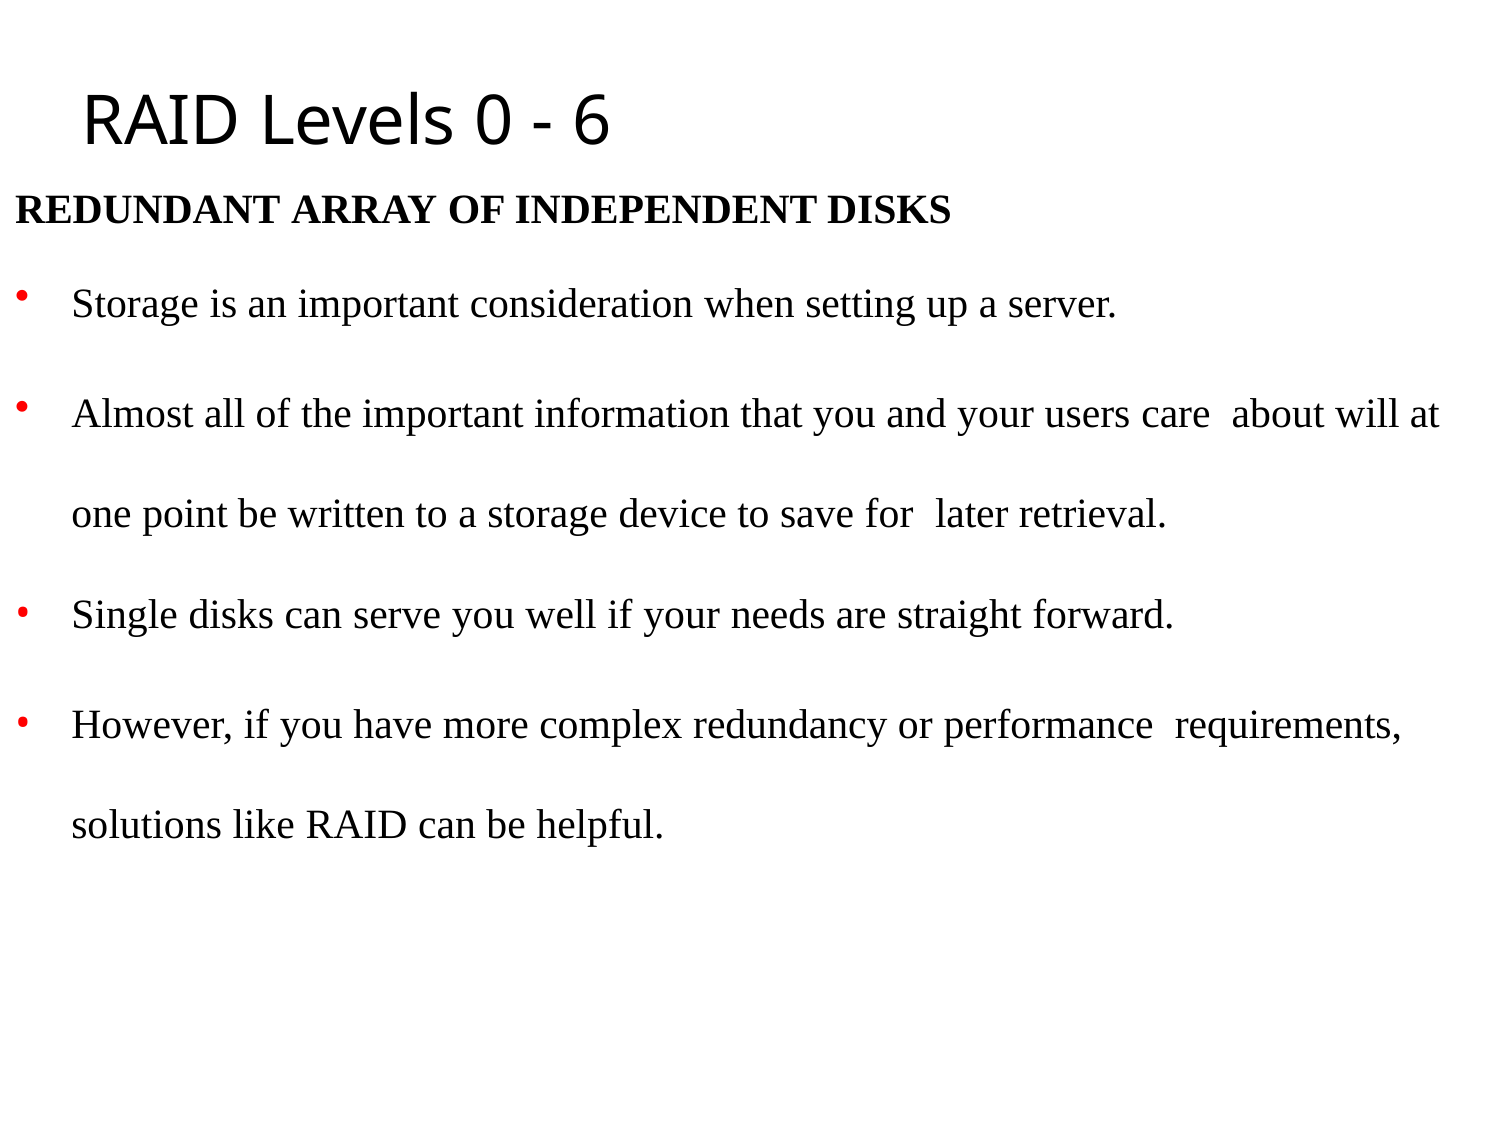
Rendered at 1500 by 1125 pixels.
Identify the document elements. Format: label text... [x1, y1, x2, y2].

text_box REDUNDANT ARRAY OF INDEPENDENT DISKS Storage is an important consideration when setting up a server. Almost all of the important information that you and your users care about will at one point be written to a storage device to save for later retrieval. Single disks can serve you well if your needs are straight forward. However, if you have more complex redundancy or performance requirements, solutions like RAID can be helpful. [12, 180, 1500, 847]
title RAID Levels 0 - 6 [79, 21, 625, 180]
